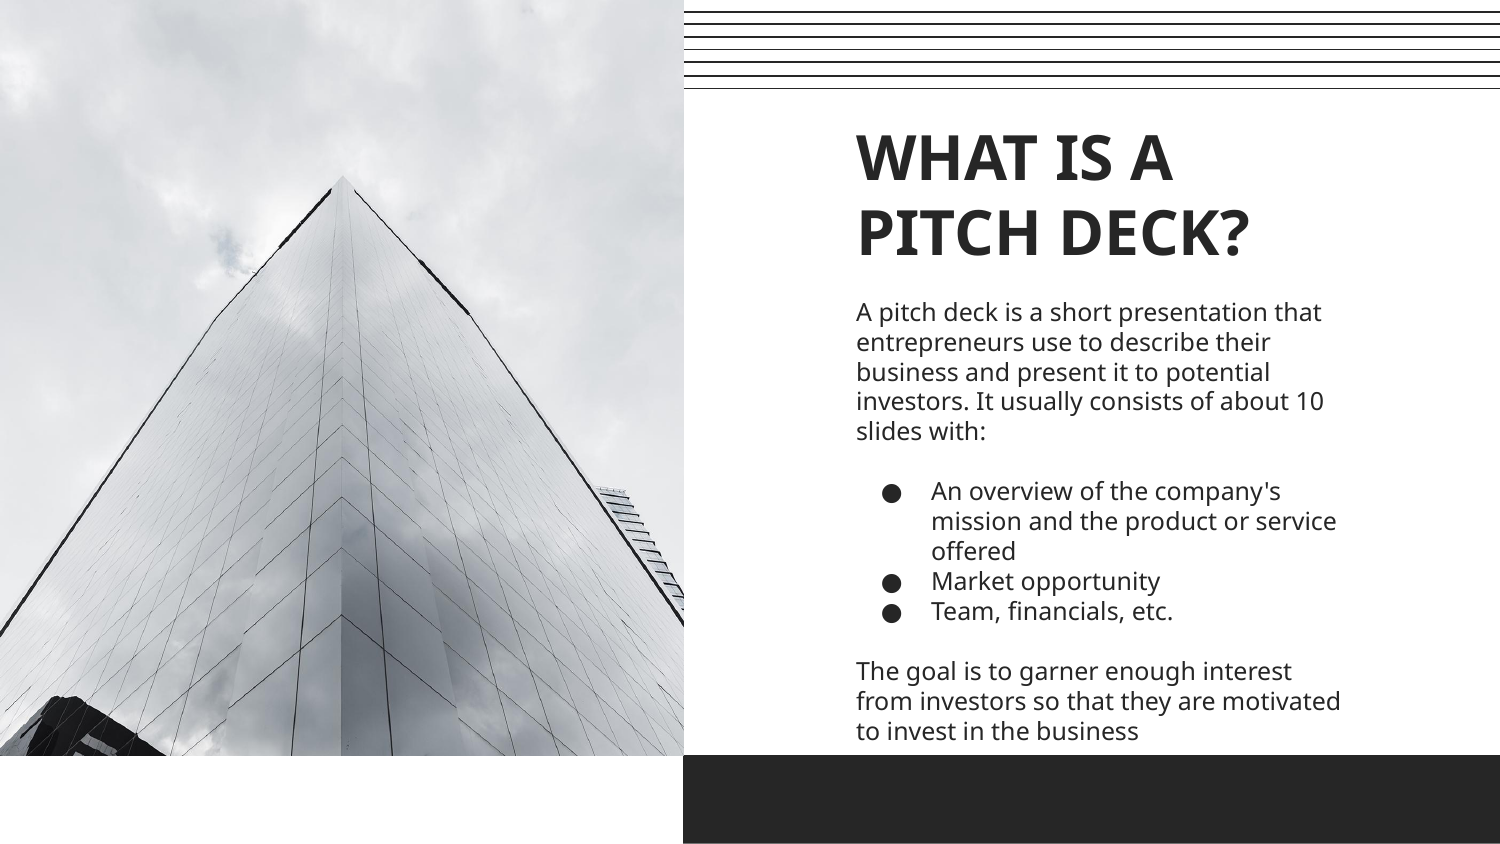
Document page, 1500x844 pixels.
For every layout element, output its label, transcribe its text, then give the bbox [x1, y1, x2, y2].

picture [0, 0, 702, 756]
subtitle A pitch deck is a short presentation that entrepreneurs use to describe their business and present it to potential investors. It usually consists of about 10 slides with: An overview of the company's mission and the product or service offered Market opportunity Team, financials, etc. The goal is to garner enough interest from investors so that they are motivated to invest in the business [840, 281, 1358, 710]
title WHAT IS A PITCH DECK? [840, 112, 1358, 281]
